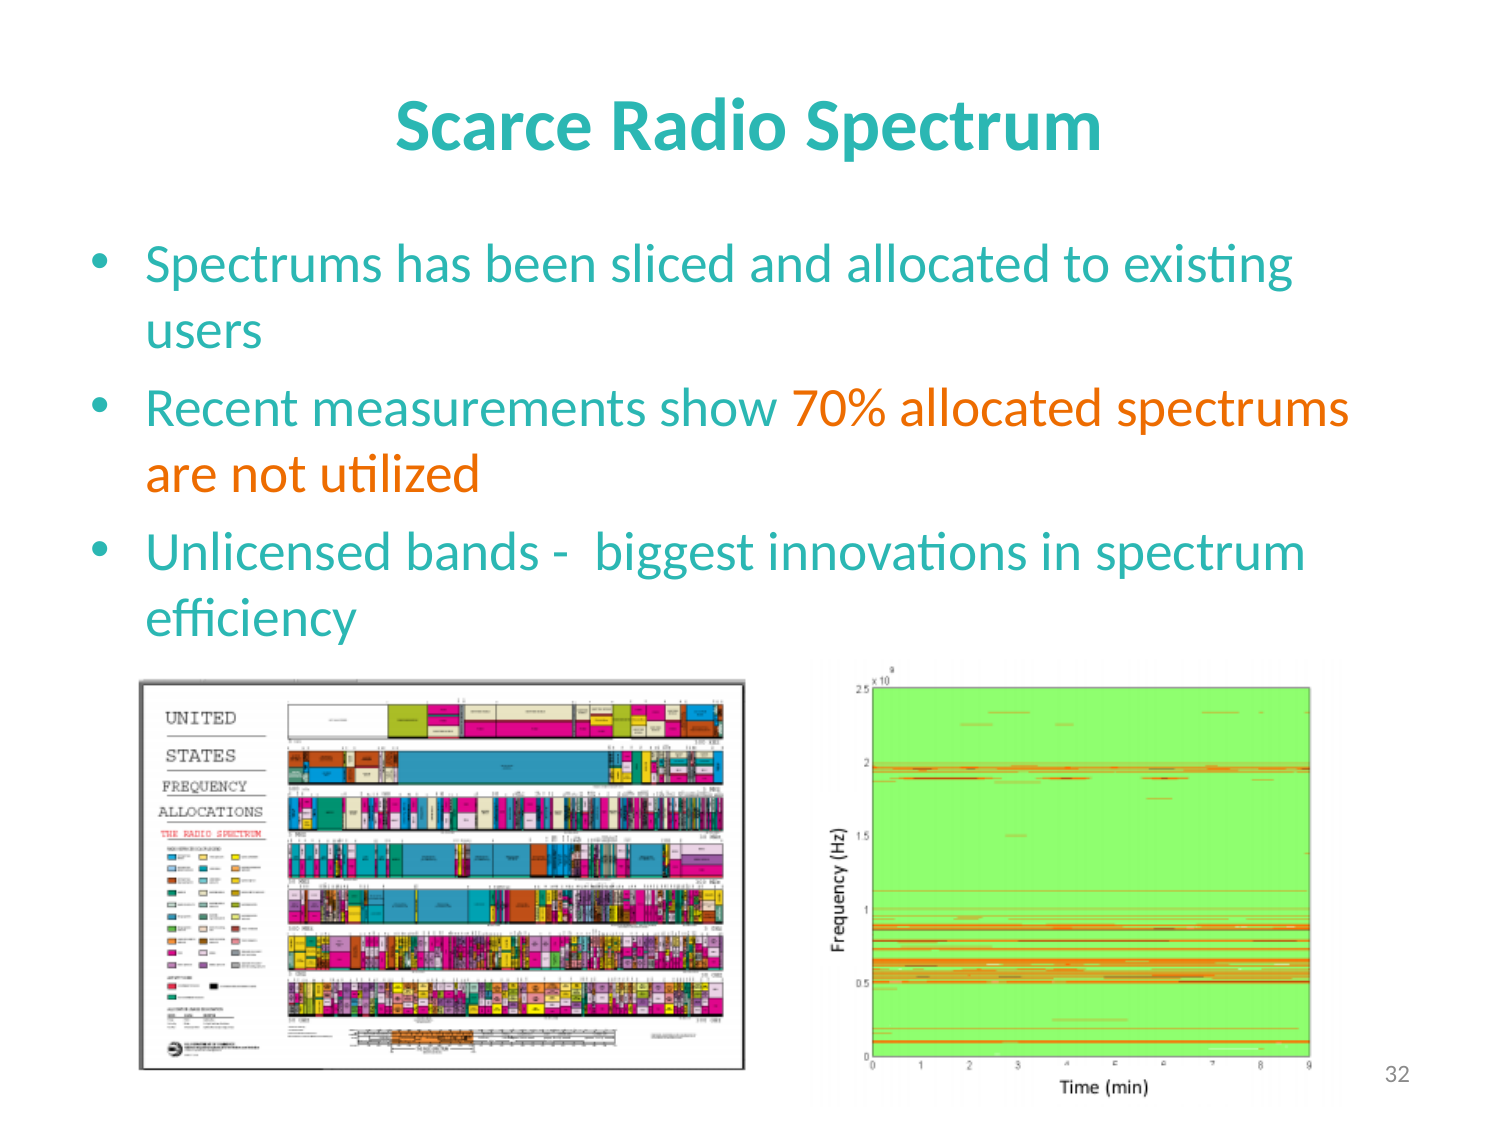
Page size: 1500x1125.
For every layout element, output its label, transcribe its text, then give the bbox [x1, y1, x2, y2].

picture [100, 659, 1343, 1125]
list Spectrums has been sliced and allocated to existing users Recent measurements show 70% allocated spectrums are not utilized Unlicensed bands - biggest innovations in spectrum efficiency [75, 219, 1425, 657]
slide_number 32 [1346, 1042, 1425, 1103]
title Scarce Radio Spectrum [75, 45, 1425, 197]
